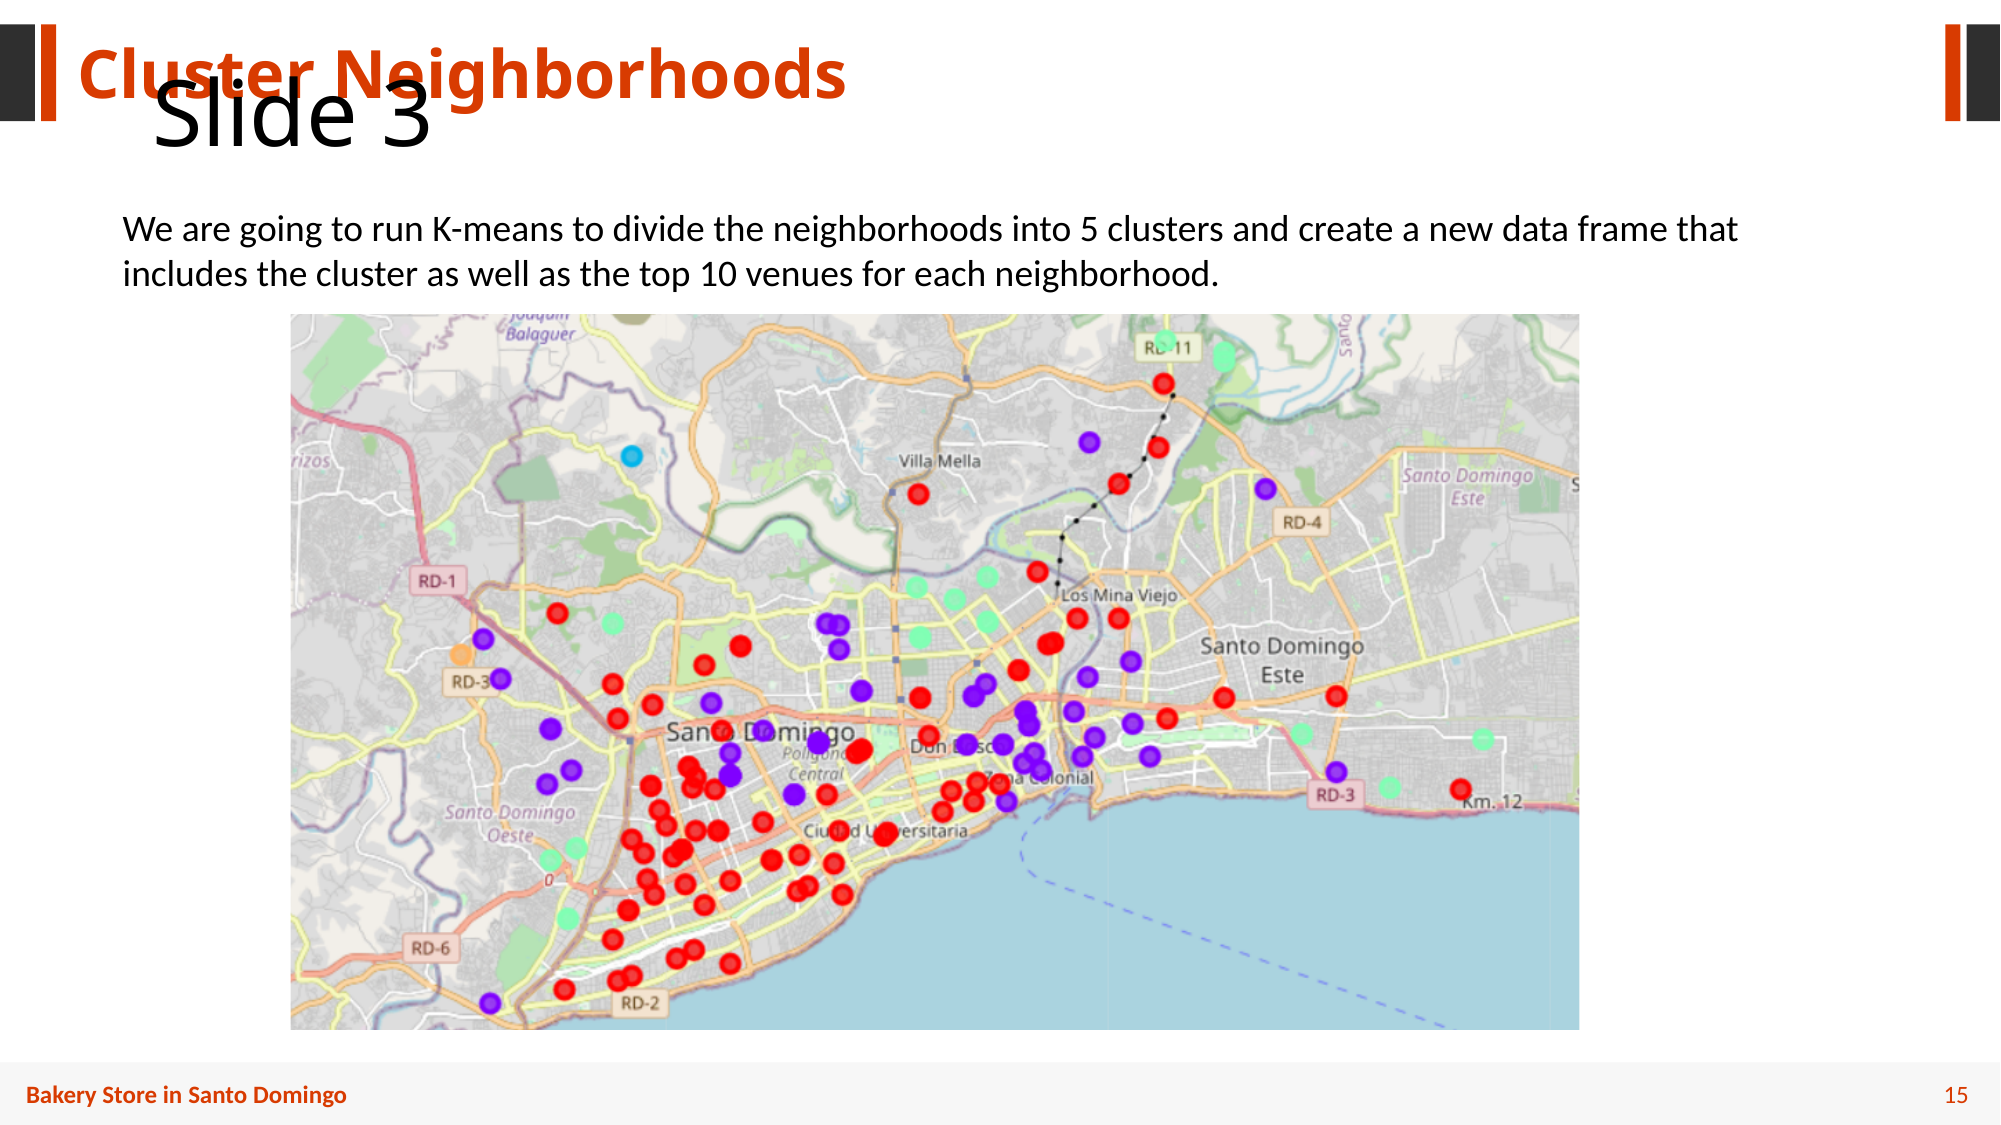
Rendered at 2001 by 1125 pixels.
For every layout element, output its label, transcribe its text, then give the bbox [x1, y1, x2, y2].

picture [290, 314, 1580, 1030]
text_box Cluster Neighborhoods [62, 39, 1602, 119]
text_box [0, 24, 57, 122]
title Slide 3 [137, 59, 1863, 278]
text_box We are going to run K-means to divide the neighborhoods into 5 clusters and create a new data frame that includes the cluster as well as the top 10 venues for each neighborhood. [107, 196, 1806, 302]
